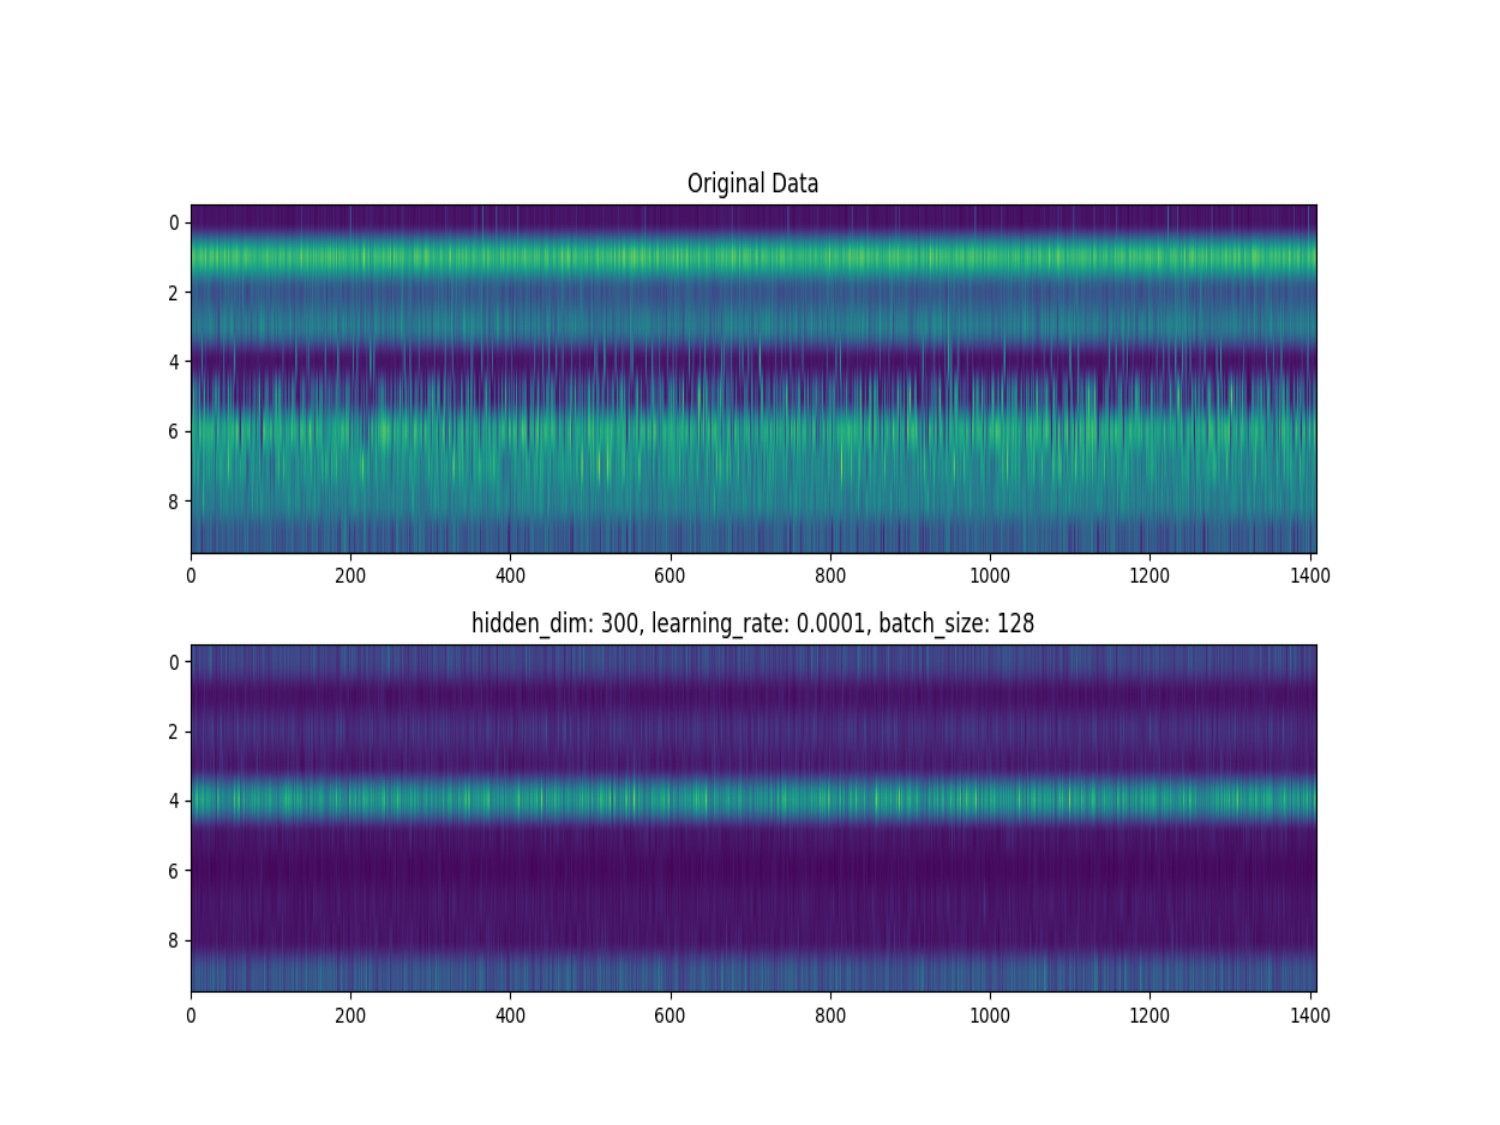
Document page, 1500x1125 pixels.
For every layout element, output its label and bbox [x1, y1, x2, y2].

picture [149, 149, 1351, 1051]
